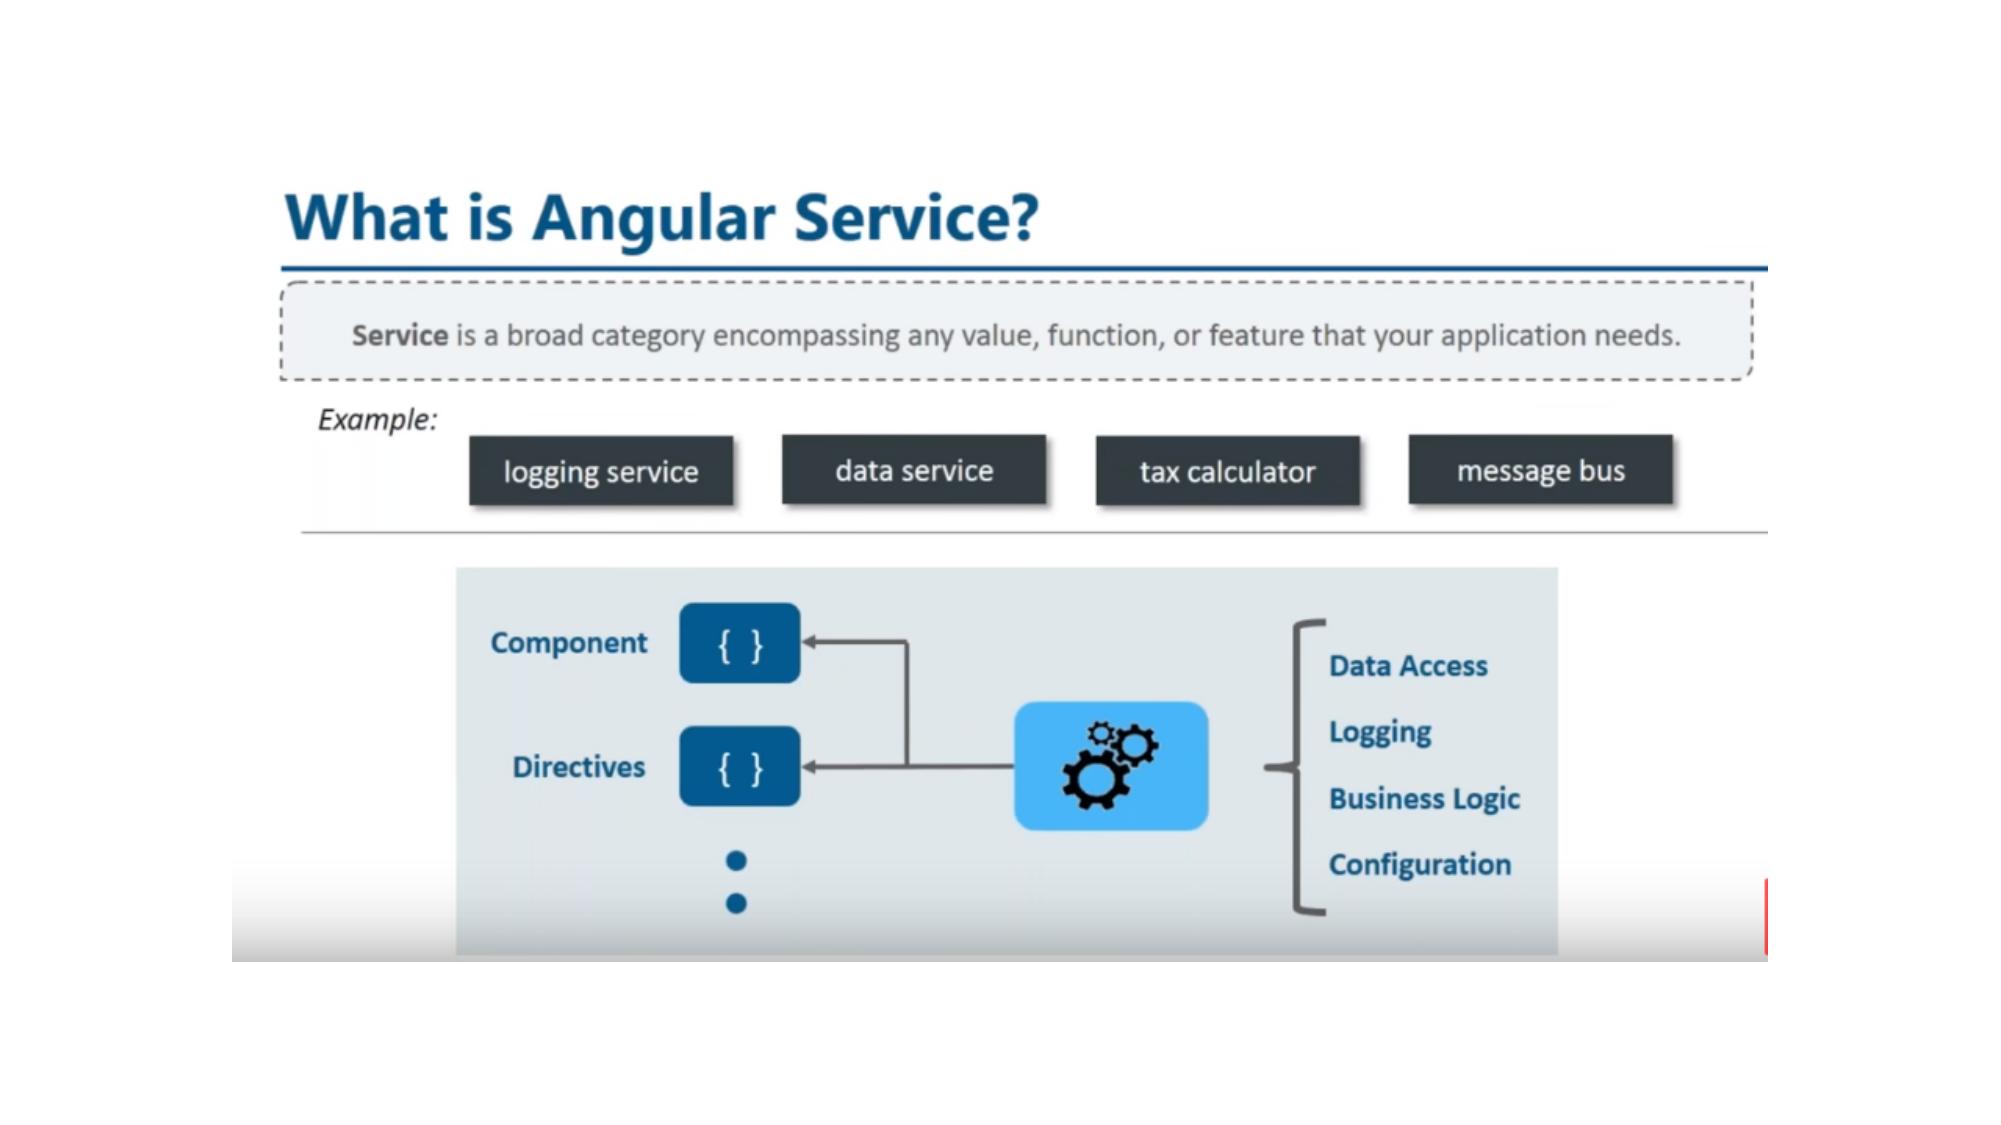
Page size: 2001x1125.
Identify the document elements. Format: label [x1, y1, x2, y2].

picture [232, 163, 1768, 962]
